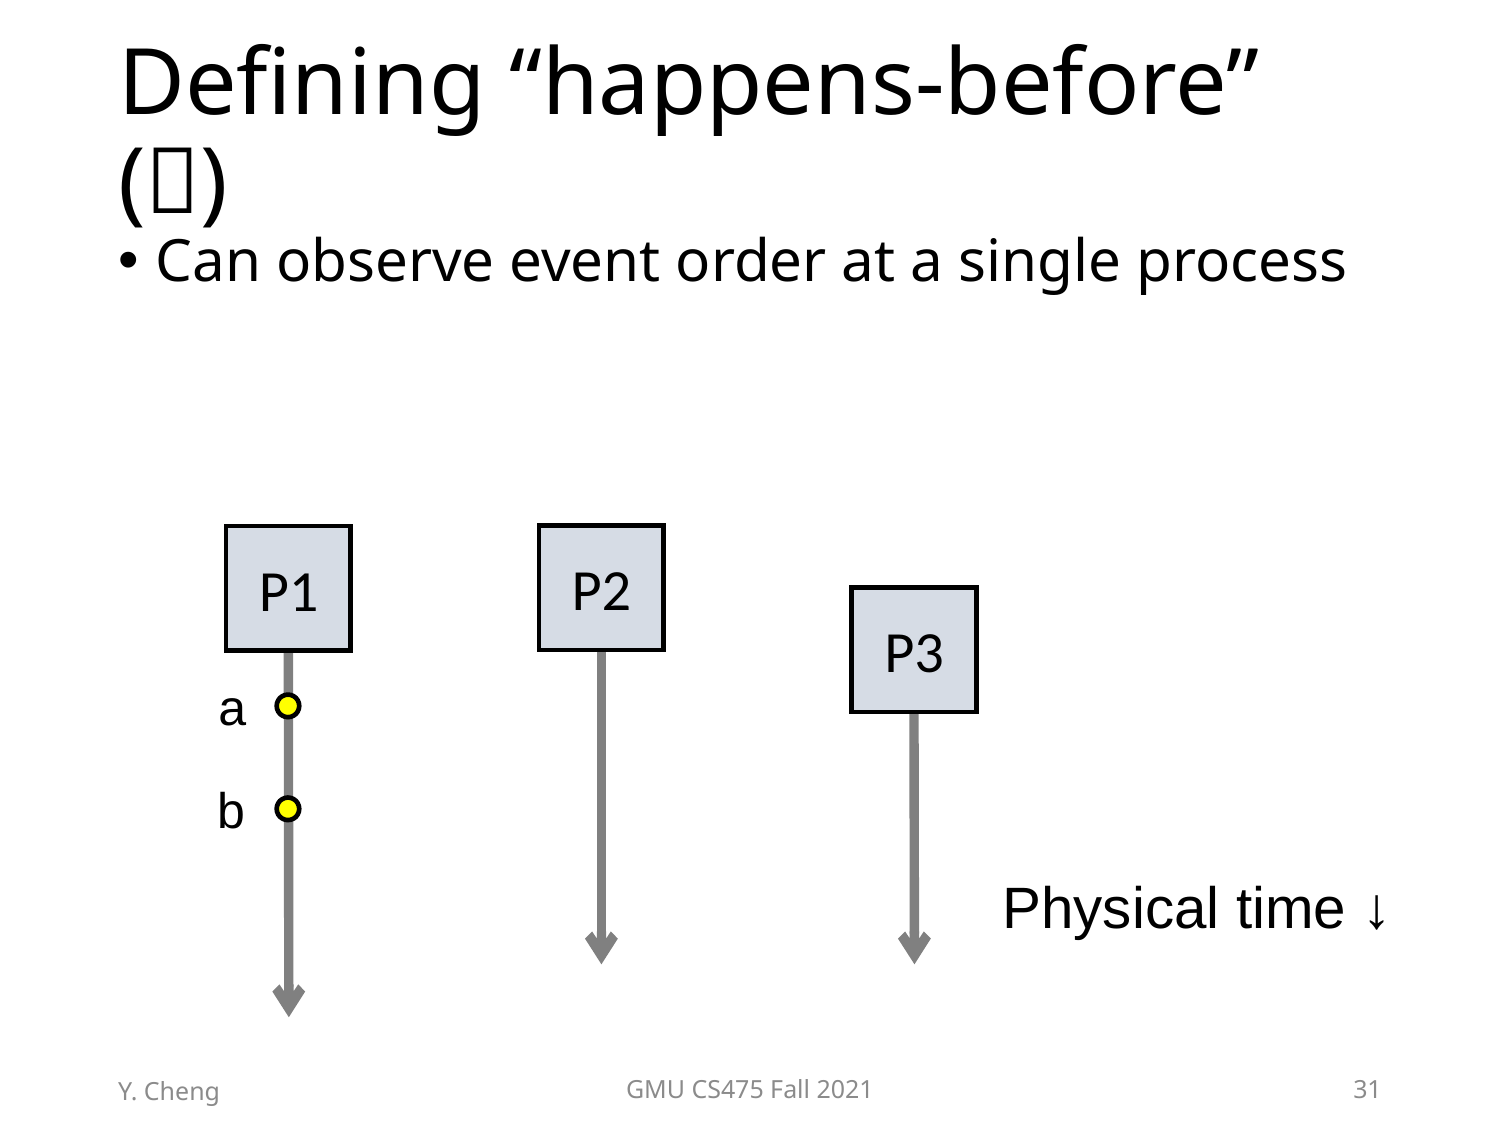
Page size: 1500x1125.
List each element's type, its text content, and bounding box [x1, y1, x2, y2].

text_box b [202, 770, 260, 846]
slide_number Y. Cheng [103, 1060, 441, 1121]
text_box Physical time ↓ [987, 862, 1407, 948]
list Can observe event order at a single process [103, 223, 1410, 482]
slide_number 31 [1059, 1060, 1397, 1121]
title Defining “happens-before” () [103, 25, 1397, 223]
text_box P2 [539, 525, 664, 650]
text_box [289, 694, 300, 718]
text_box [276, 797, 288, 821]
text_box P3 [851, 587, 977, 712]
text_box [276, 694, 288, 718]
text_box a [203, 668, 262, 743]
text_box P1 [226, 526, 351, 651]
text_box [289, 797, 300, 821]
footer GMU CS475 Fall 2021 [496, 1060, 1004, 1121]
